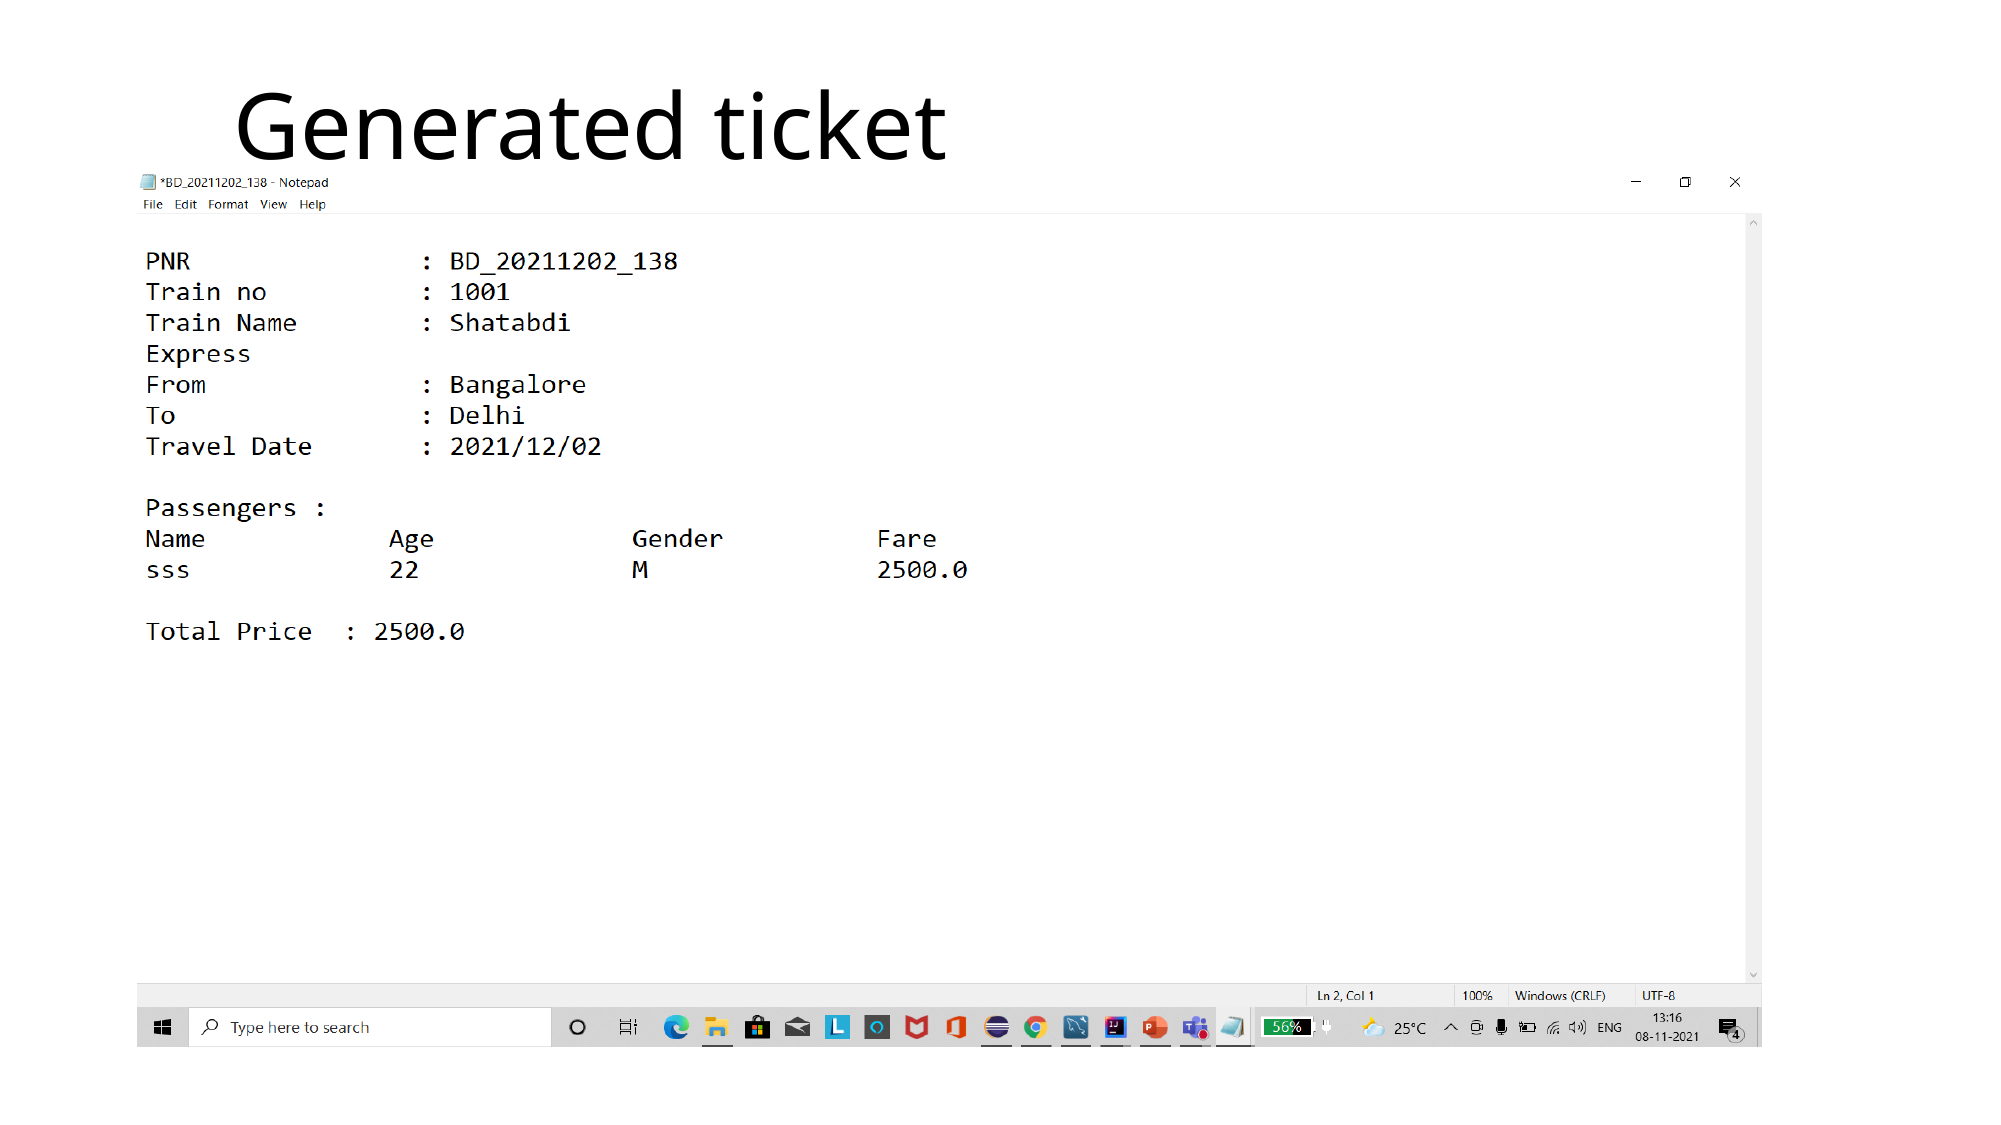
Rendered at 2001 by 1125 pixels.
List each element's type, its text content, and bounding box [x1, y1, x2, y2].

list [137, 170, 1762, 1047]
title Generated ticket [218, 59, 1863, 199]
